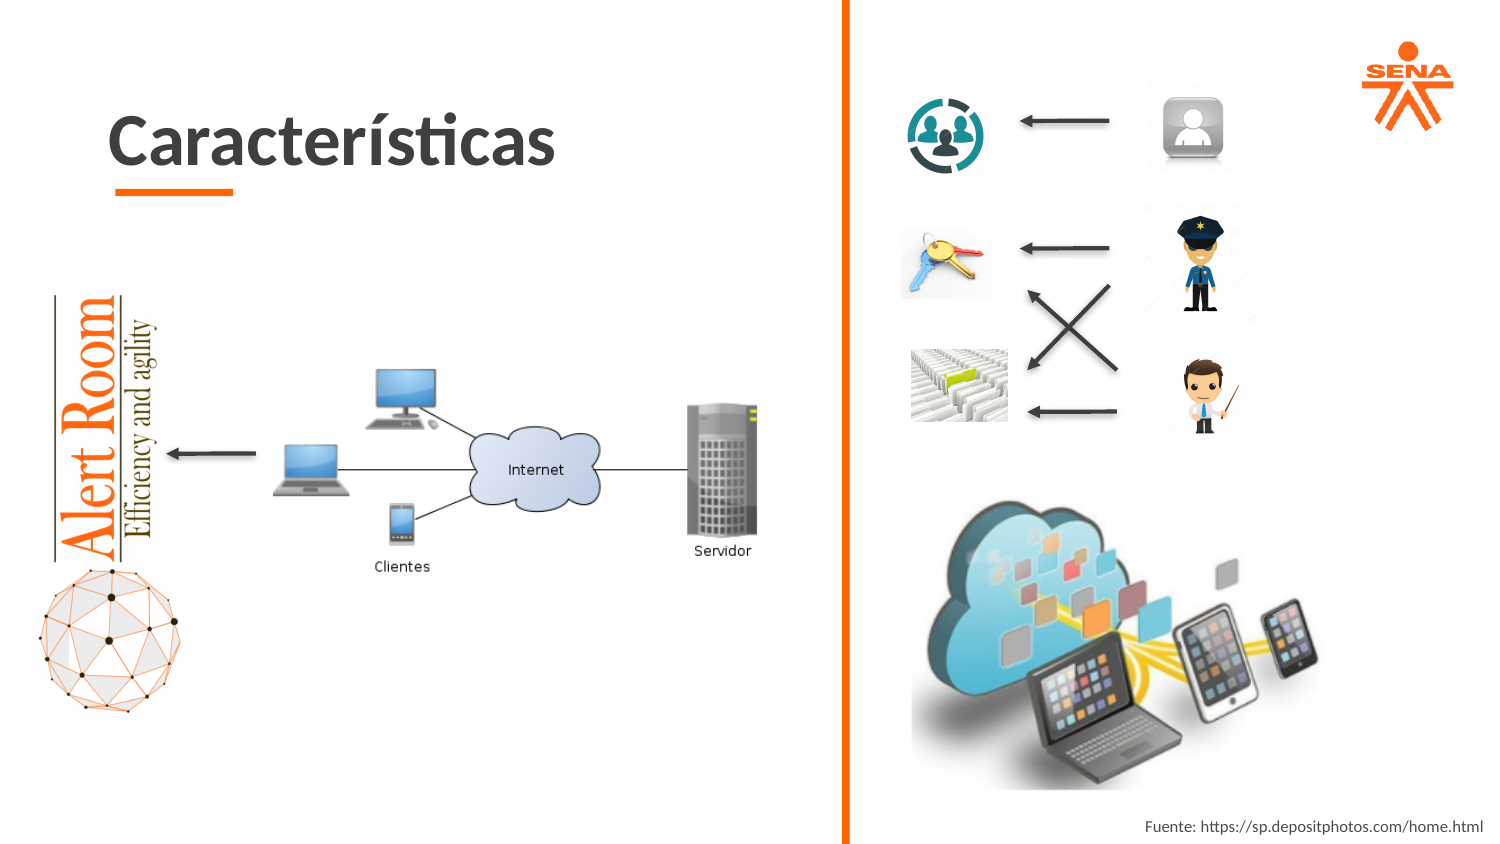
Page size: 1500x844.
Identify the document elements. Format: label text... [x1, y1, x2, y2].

picture [905, 96, 986, 177]
picture [1330, 0, 1500, 156]
picture [900, 228, 991, 300]
text_box Características [93, 83, 614, 189]
picture [0, 279, 774, 723]
picture [1144, 204, 1257, 324]
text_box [1026, 284, 1110, 371]
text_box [1113, 289, 1118, 371]
text_box [115, 188, 234, 197]
picture [1166, 351, 1257, 442]
text_box Fuente: https://sp.depositphotos.com/home.html [1122, 808, 1500, 844]
text_box [842, 0, 850, 844]
picture [911, 349, 1009, 423]
picture [895, 482, 1339, 803]
picture [1147, 81, 1238, 172]
